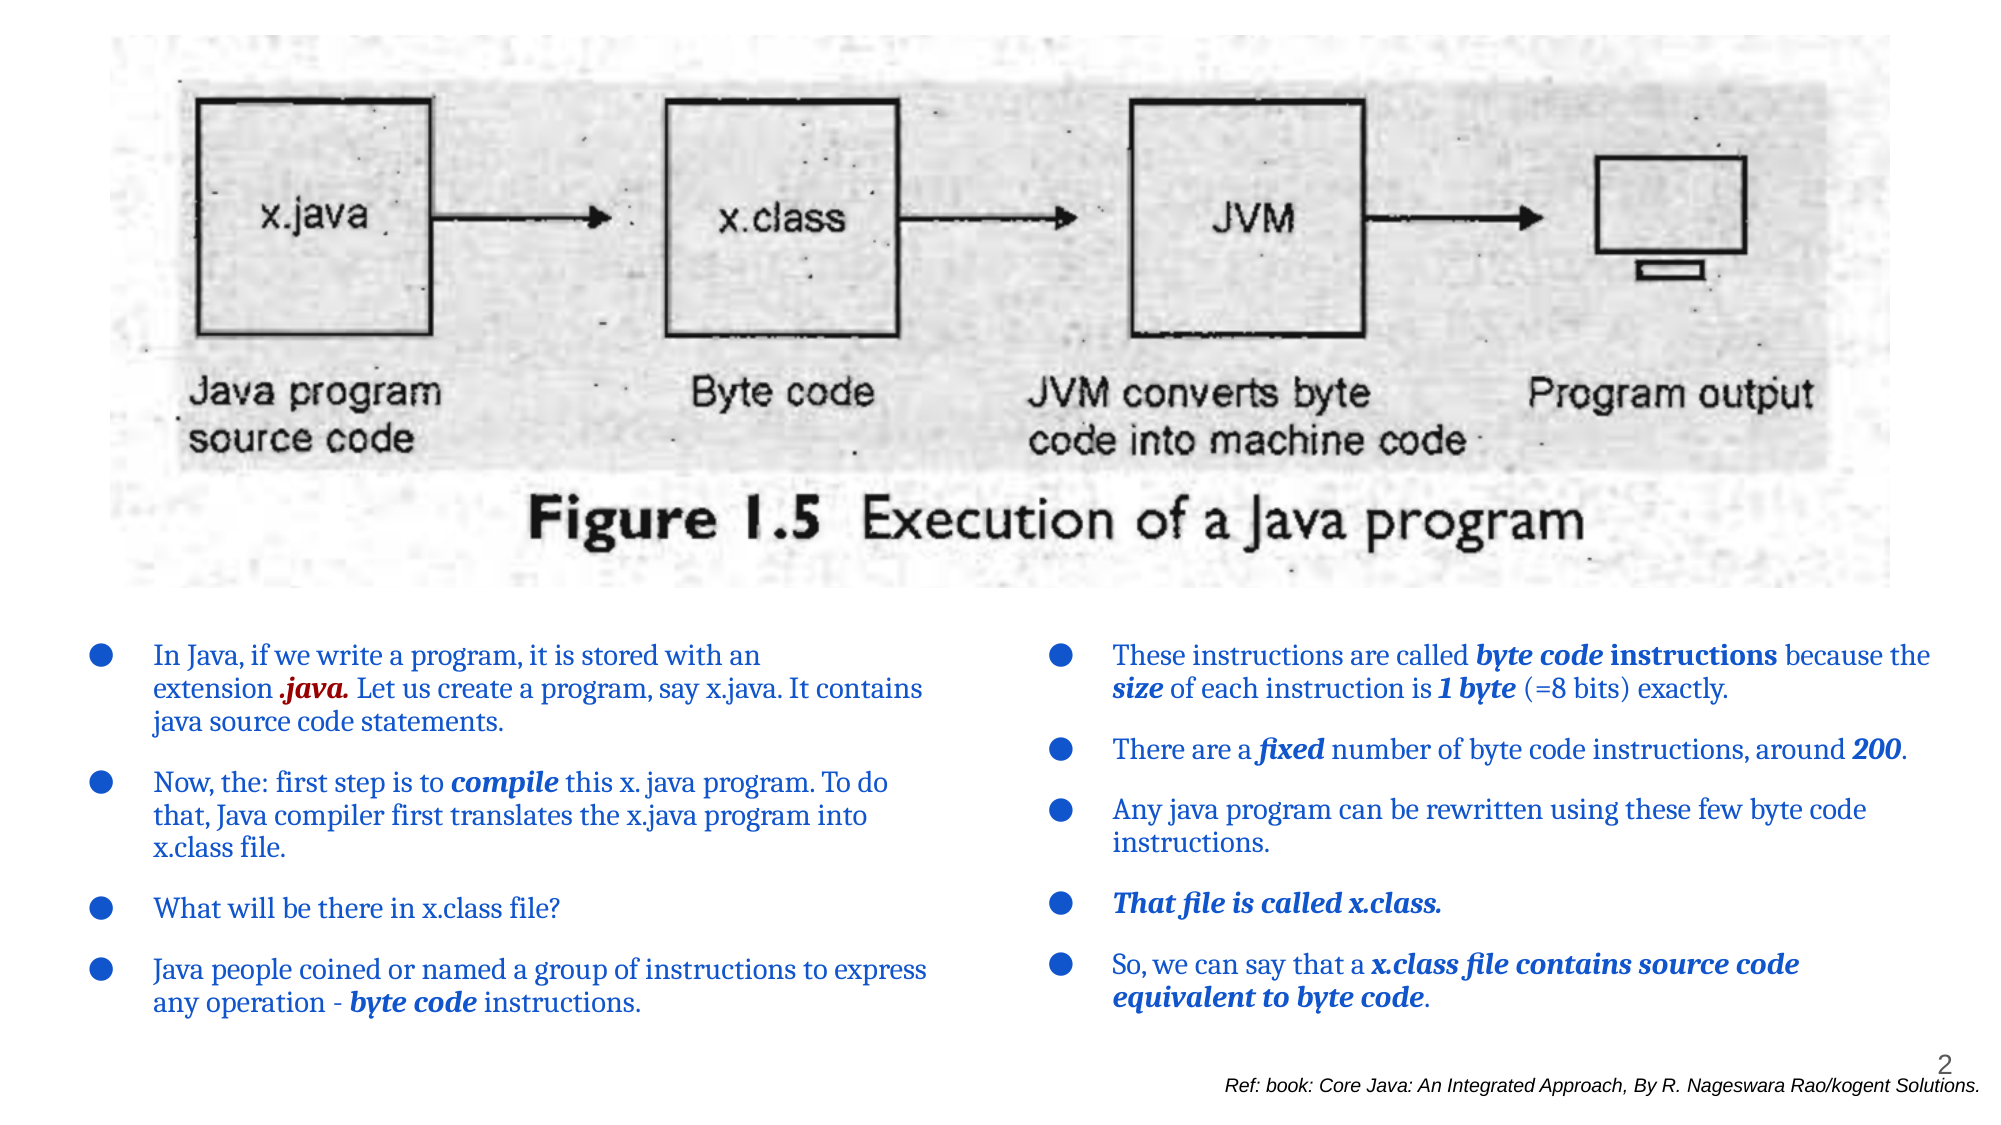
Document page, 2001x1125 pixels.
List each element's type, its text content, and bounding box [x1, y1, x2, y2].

text_box In Java, if we write a program, it is stored with an extension .java. Let us create a program, say x.java. It contains java source code statements. Now, the: first step is to compile this x. java program. To do that, Java compiler first translates the x.java program into x.class file. What will be there in x.class file? Java people coined or named a group of instructions to express any operation - byte code instructions. [33, 619, 949, 1039]
picture [109, 34, 1891, 588]
text_box Ref: book: Core Java: An Integrated Approach, By R. Nageswara Rao/kogent Solutions. [0, 1060, 2000, 1108]
text_box These instructions are called byte code instructions because the size of each instruction is 1 byte (=8 bits) exactly. There are a fixed number of byte code instructions, around 200. Any java program can be rewritten using these few byte code instructions. That file is called x.class. So, we can say that a x.class file contains source code equivalent to byte code. [992, 619, 1967, 1034]
slide_number 2 [1853, 1019, 1974, 1106]
